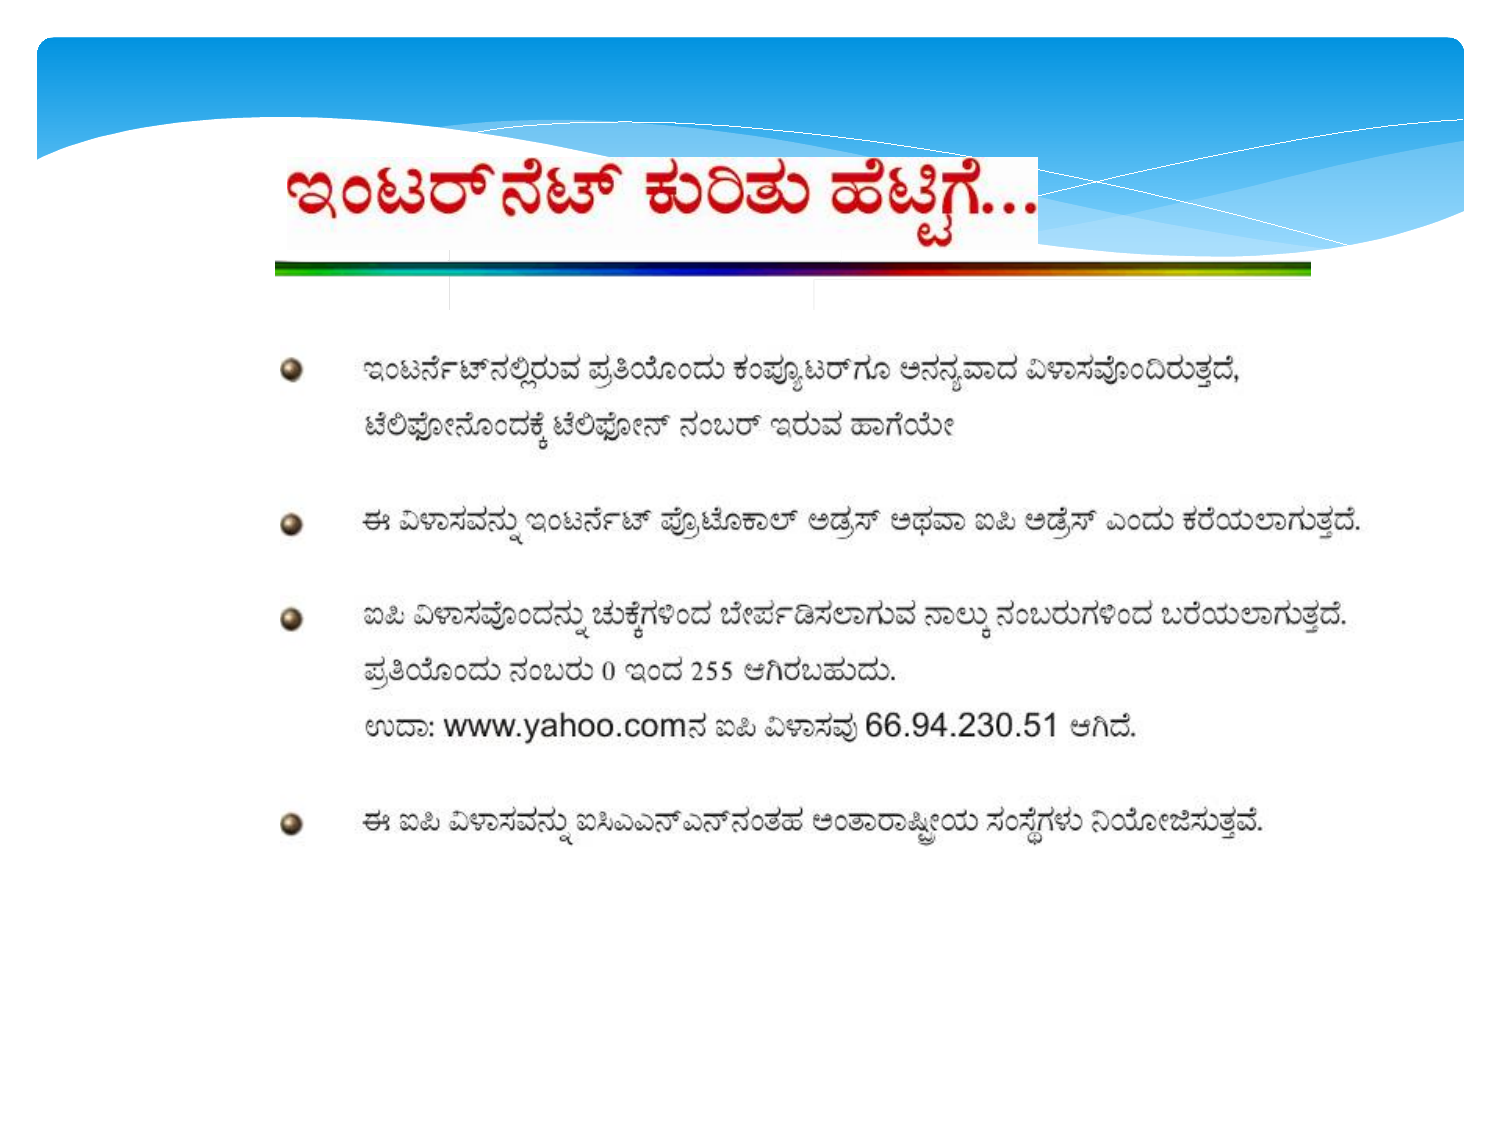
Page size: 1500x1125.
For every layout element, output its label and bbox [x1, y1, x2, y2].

picture [274, 157, 1311, 311]
picture [280, 345, 1405, 920]
